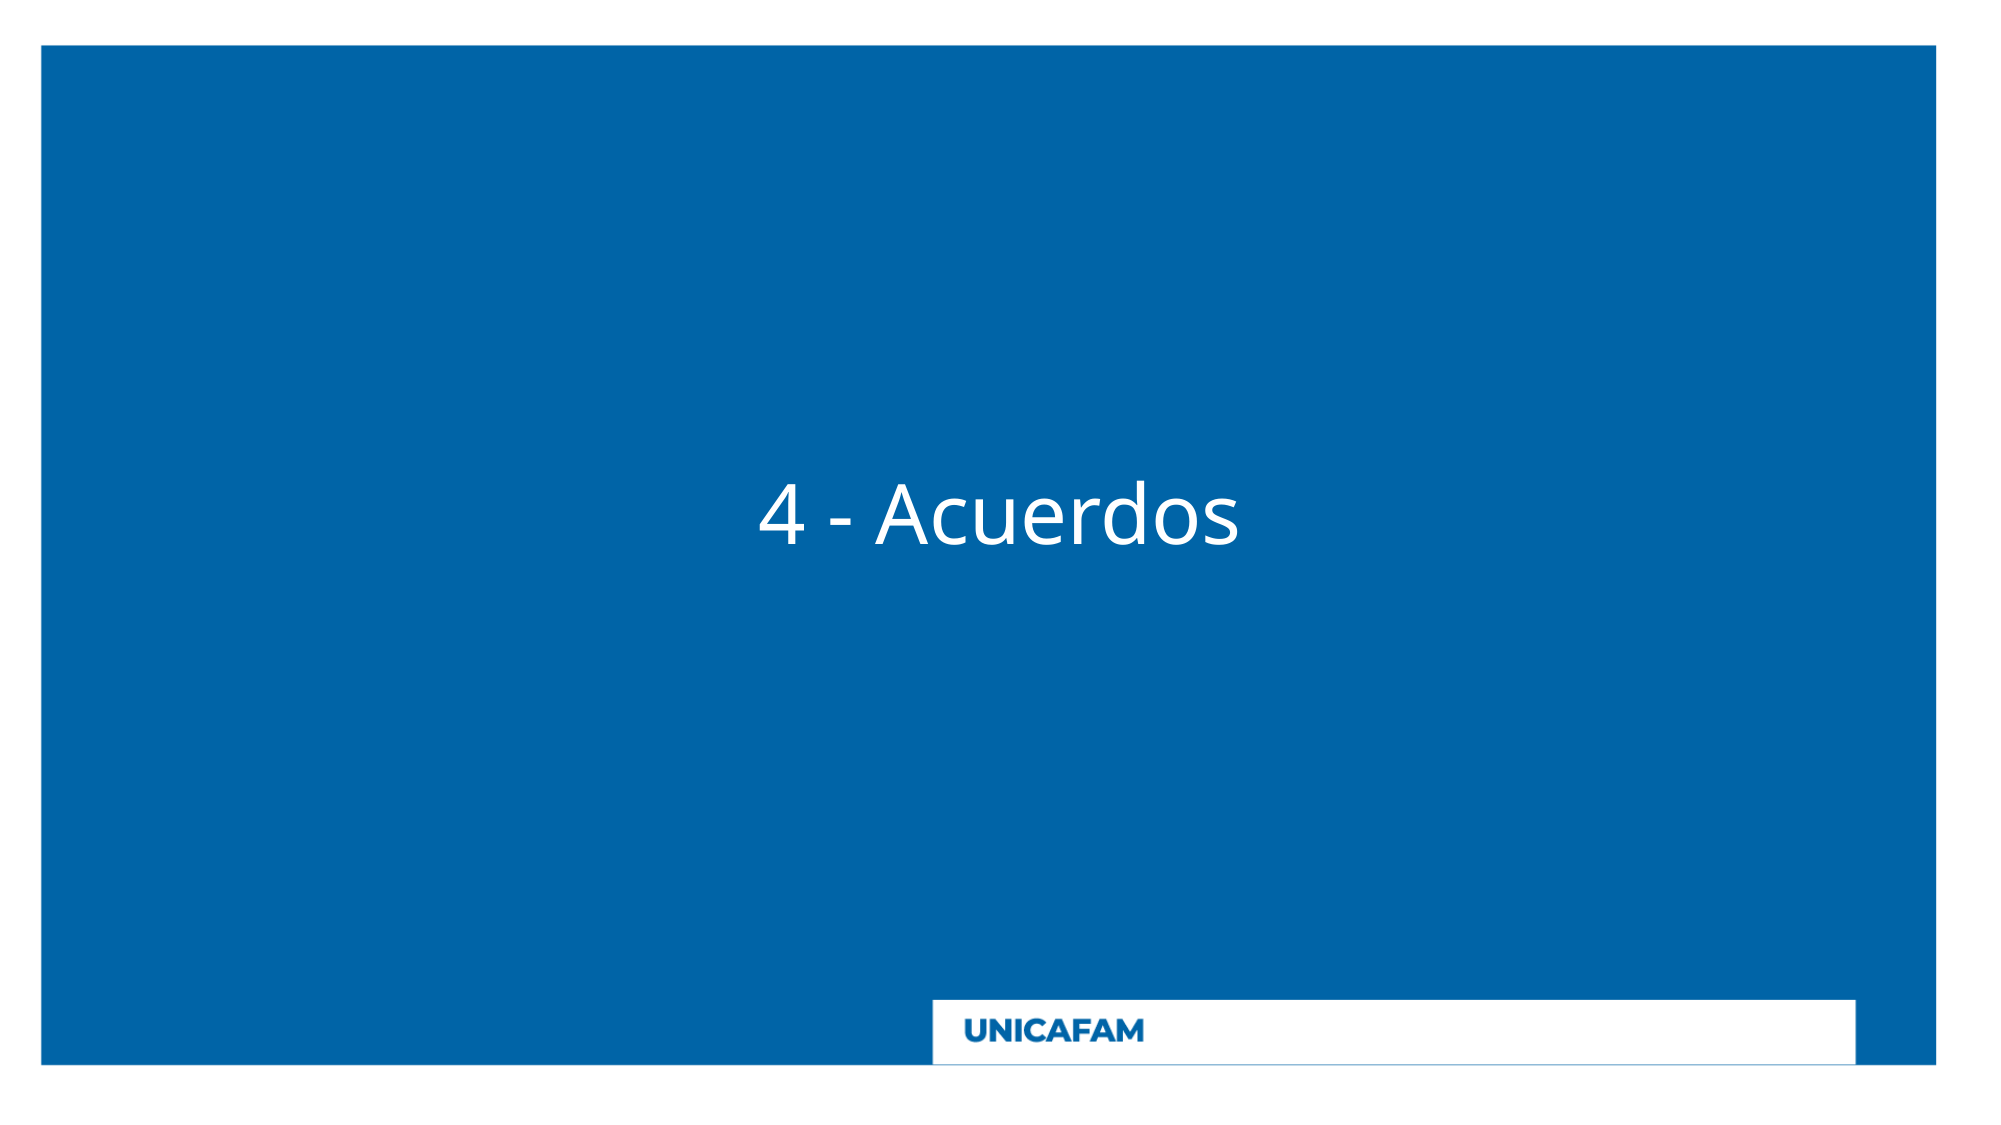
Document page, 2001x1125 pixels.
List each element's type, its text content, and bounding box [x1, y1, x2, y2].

picture [0, 0, 2000, 1125]
text_box 4 - Acuerdos [442, 453, 1558, 569]
